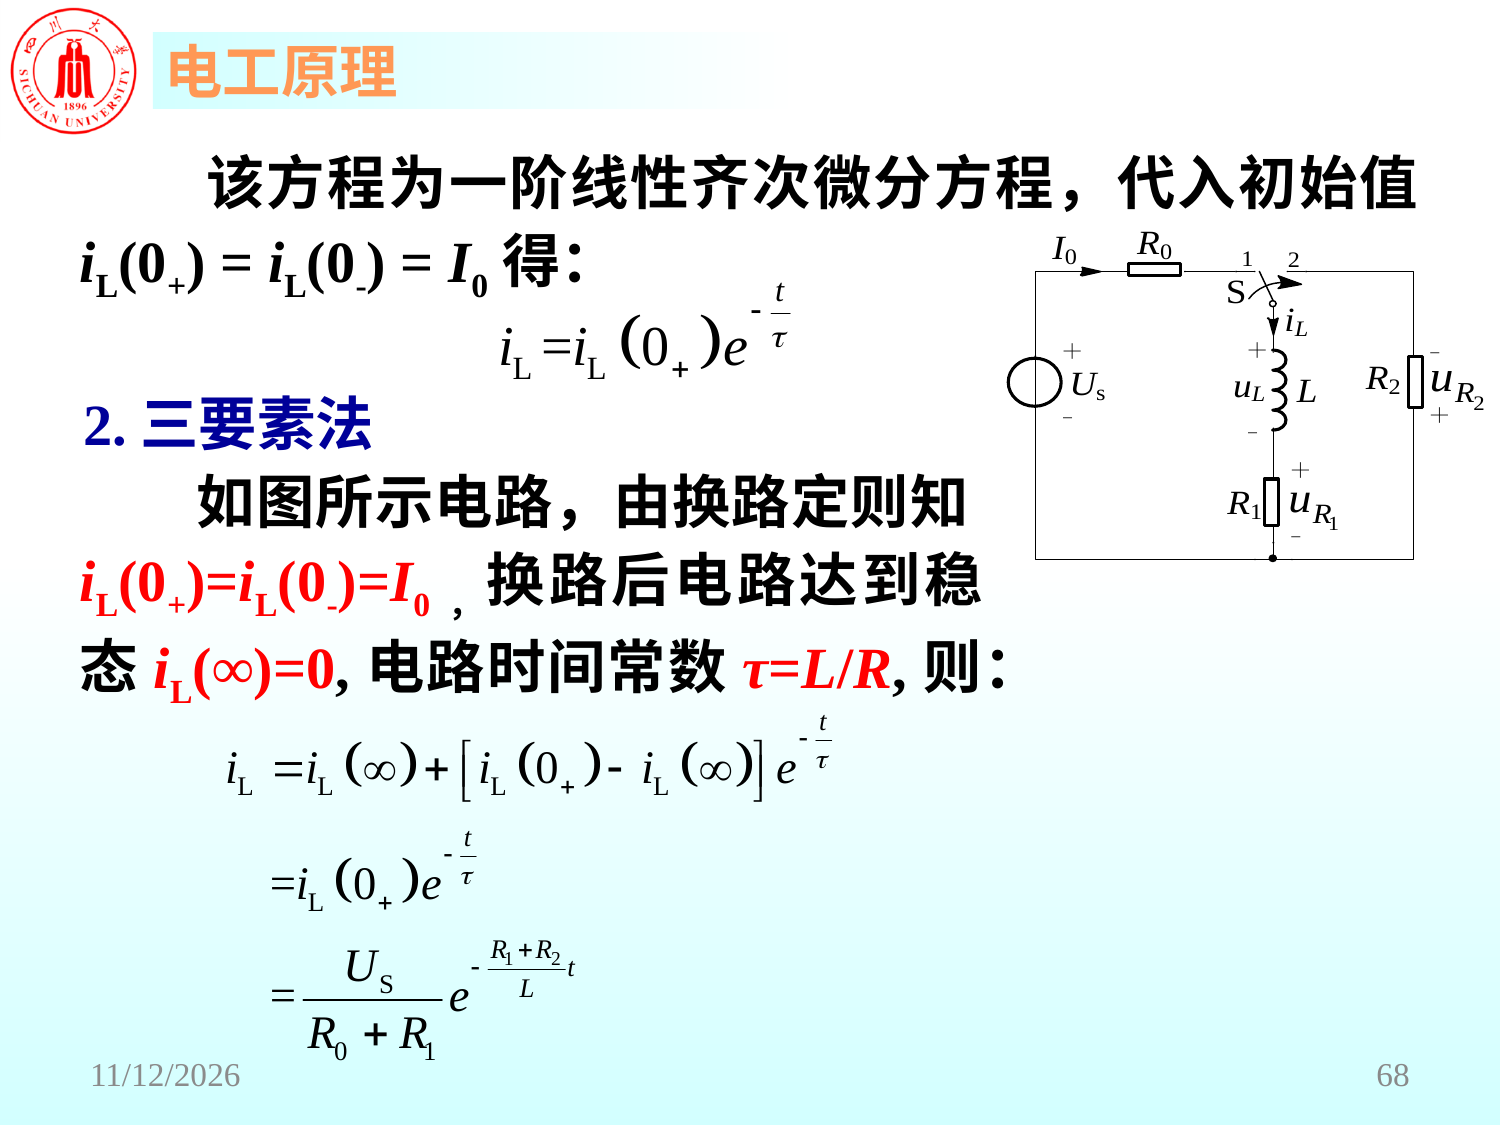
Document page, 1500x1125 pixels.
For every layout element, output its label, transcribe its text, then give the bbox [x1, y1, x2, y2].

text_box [489, 263, 801, 398]
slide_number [75, 1042, 425, 1103]
text_box 2.三要素法 [68, 379, 389, 465]
slide_number 68 [1074, 1042, 1425, 1103]
text_box 如图所示电路，由换路定则知iL(0+)=iL(0-)=I0，换路后电路达到稳态iL(∞)=0,电路时间常数τ=L/R,则： [64, 450, 999, 718]
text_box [218, 698, 845, 1073]
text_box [997, 207, 1500, 570]
text_box 该方程为一阶线性齐次微分方程，代入初始值iL(0+) = iL(0-) = I0得： [64, 131, 1447, 312]
